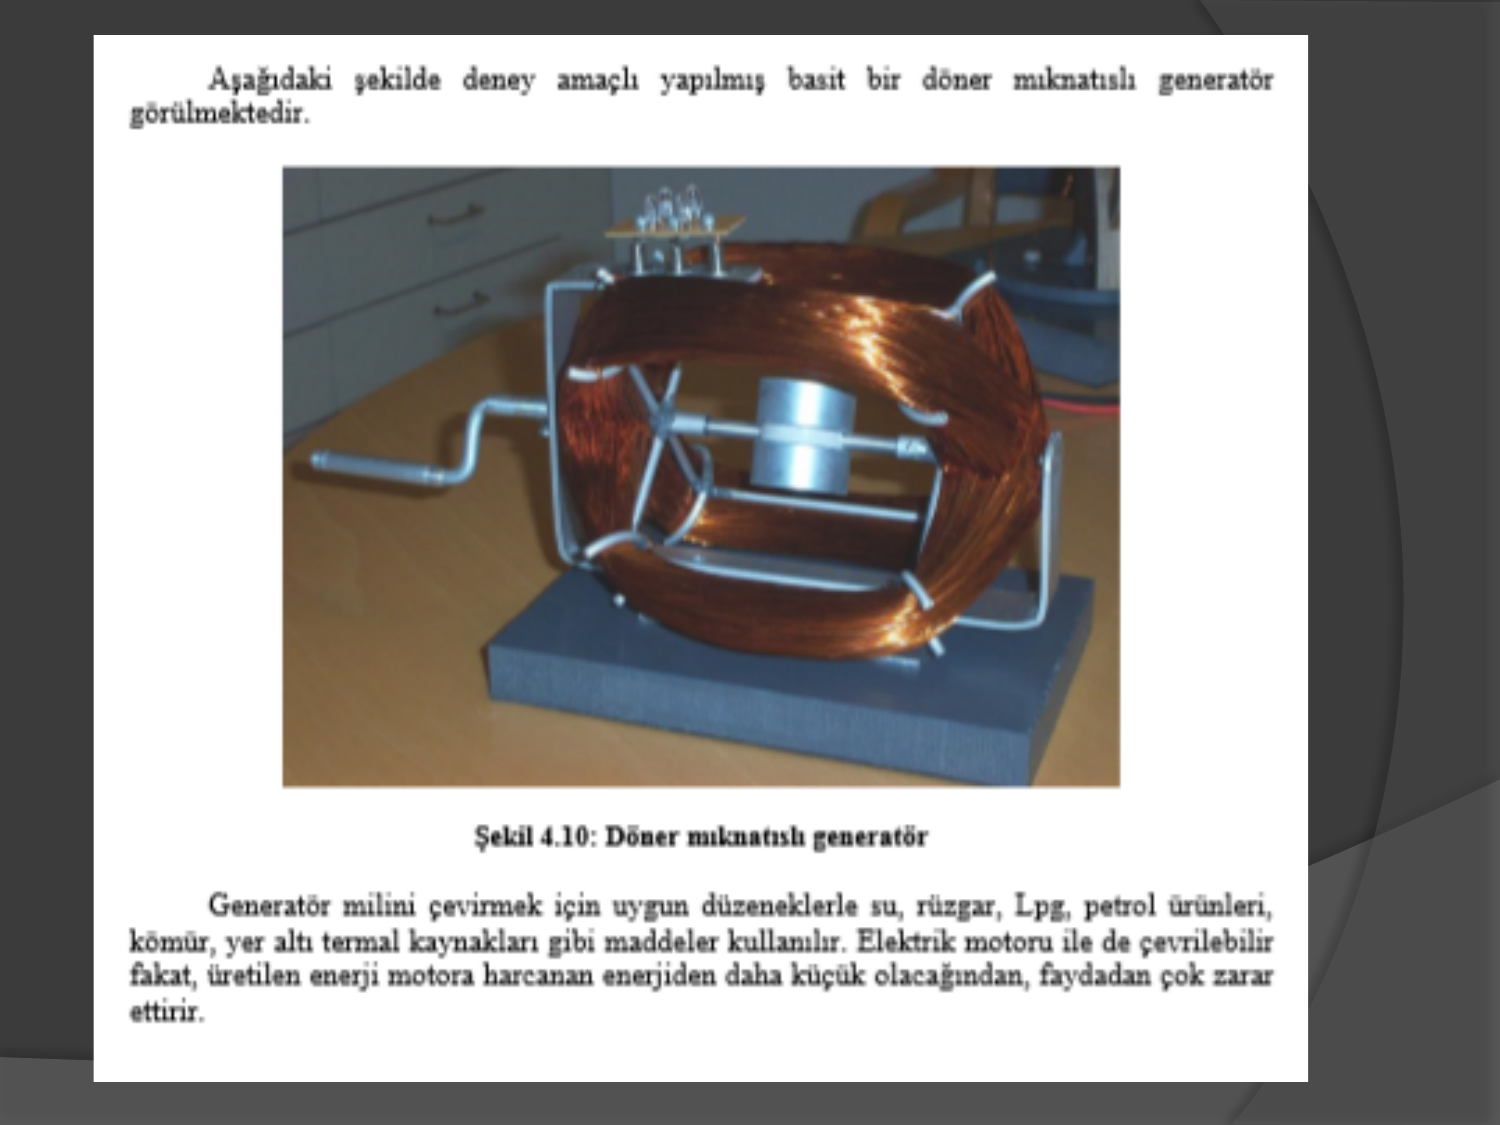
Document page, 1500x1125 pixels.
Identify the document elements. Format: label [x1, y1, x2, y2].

list [93, 34, 1309, 1082]
